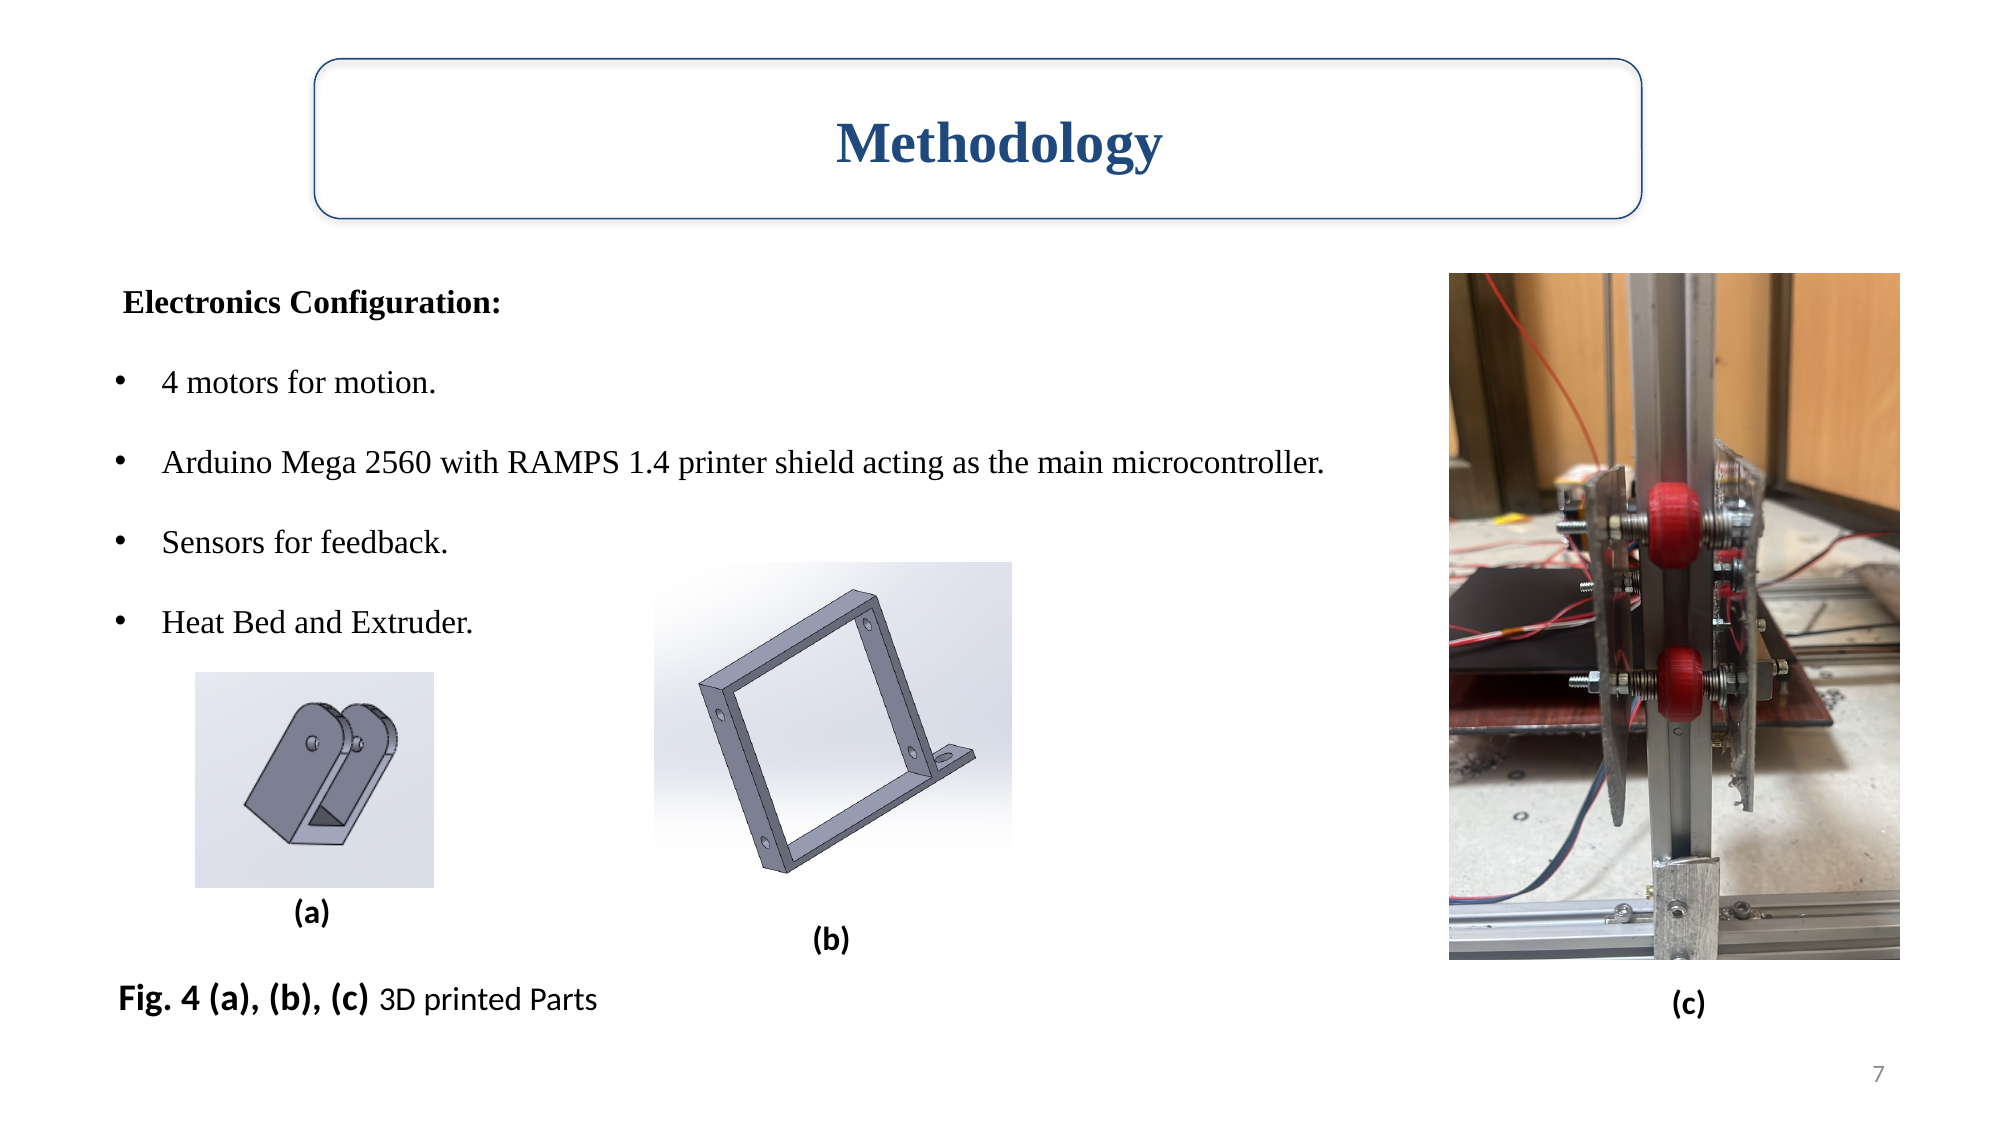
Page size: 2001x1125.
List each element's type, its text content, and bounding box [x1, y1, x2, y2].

picture [194, 671, 434, 888]
text_box Fig. 4 (a), (b), (c) 3D printed Parts [103, 965, 619, 1025]
slide_number 7 [1433, 1042, 1900, 1103]
picture [1449, 272, 1900, 961]
text_box (b) [797, 909, 869, 965]
text_box Electronics Configuration: 4 motors for motion. Arduino Mega 2560 with RAMPS 1.4 printer shield acting as the main microcontroller. Sensors for feedback. Heat Bed and Extruder. [99, 273, 1447, 807]
title Methodology [99, 45, 1900, 233]
picture [654, 562, 1012, 888]
text_box (a) [278, 896, 350, 938]
text_box [313, 57, 1643, 220]
text_box (c) [1656, 973, 1728, 1029]
